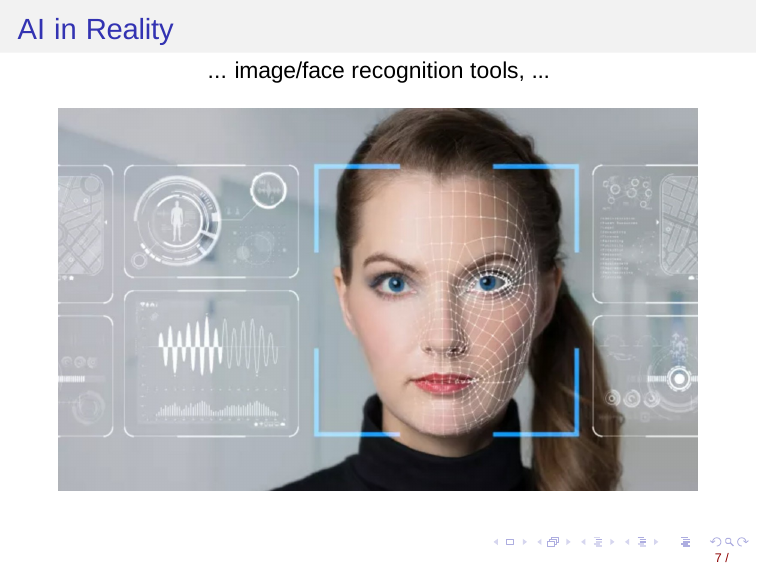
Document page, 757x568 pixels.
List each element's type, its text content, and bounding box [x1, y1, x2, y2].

text_box AI in Reality ... image/face recognition tools, ... [15, 0, 551, 83]
text_box 7 / 39 [712, 548, 746, 568]
picture [58, 108, 698, 491]
